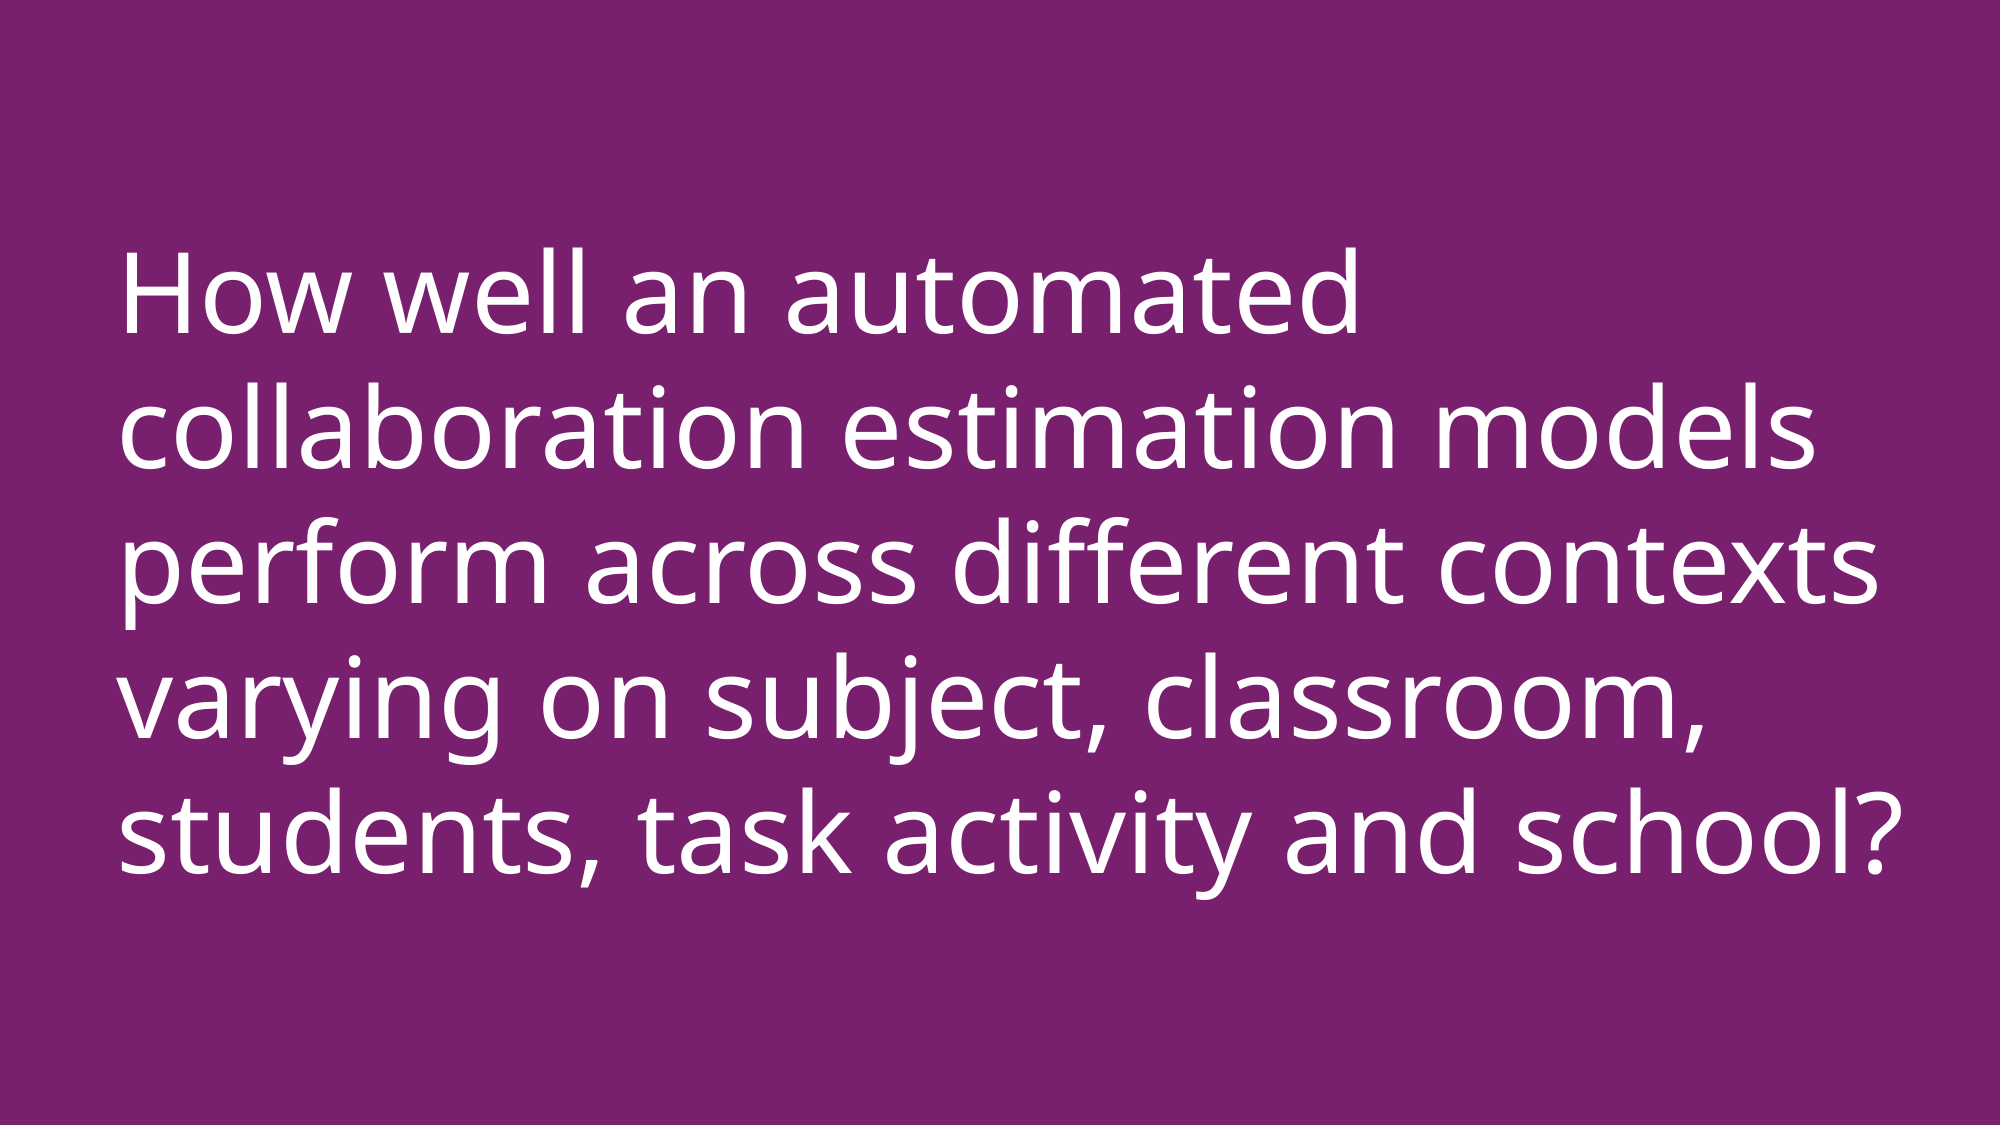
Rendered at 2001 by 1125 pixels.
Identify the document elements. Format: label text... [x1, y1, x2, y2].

text_box How well an automated collaboration estimation models perform across different contexts varying on subject, classroom, students, task activity and school? [101, 214, 1935, 904]
